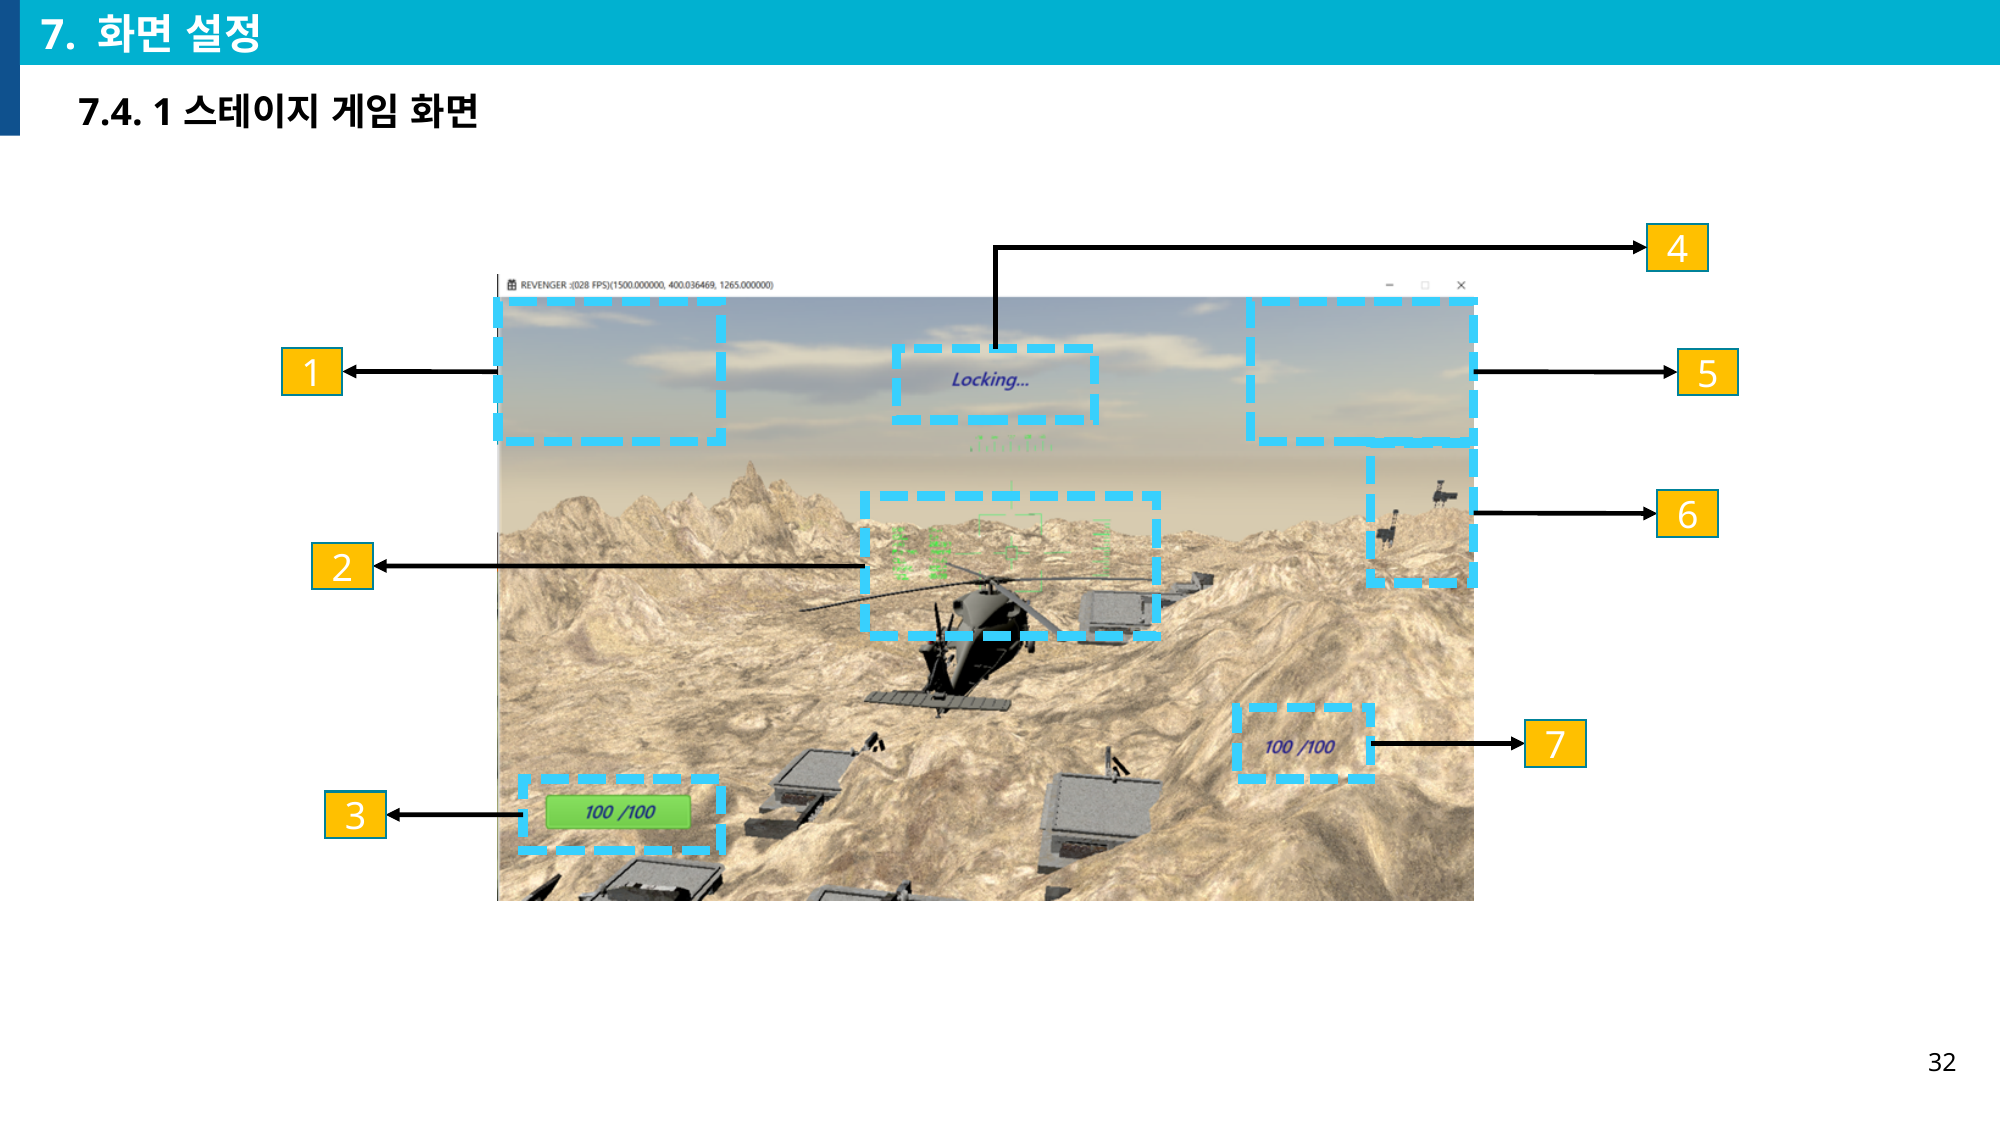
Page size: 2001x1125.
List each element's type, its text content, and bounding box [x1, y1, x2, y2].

text_box 7.4. 1스테이지 게임 화면 [63, 80, 676, 140]
text_box 7. 화면 설정 [19, 0, 2000, 66]
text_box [281, 223, 1739, 901]
text_box [0, 0, 21, 137]
slide_number 32 [1907, 1033, 1972, 1094]
